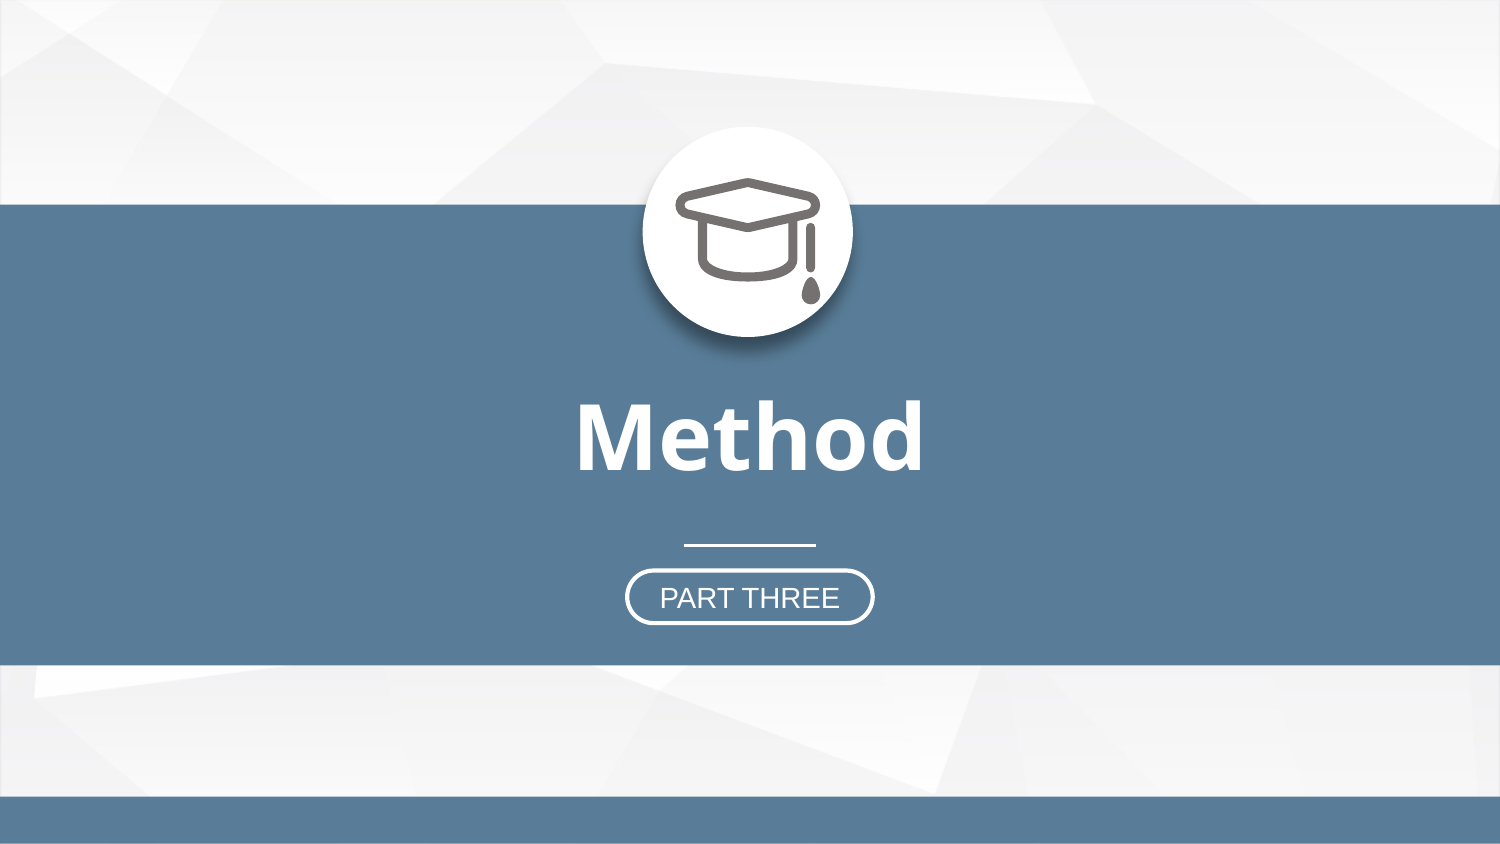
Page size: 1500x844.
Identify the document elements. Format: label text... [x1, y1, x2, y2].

text_box [677, 313, 818, 340]
table_cell 0.2977 ±0.027 [633, 203, 861, 363]
picture [0, 667, 1500, 796]
text_box [0, 203, 1500, 667]
text_box PART THREE [625, 568, 875, 626]
text_box Method [557, 371, 943, 497]
picture [0, 0, 1500, 203]
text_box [638, 233, 856, 358]
text_box [640, 124, 855, 308]
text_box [675, 177, 821, 305]
